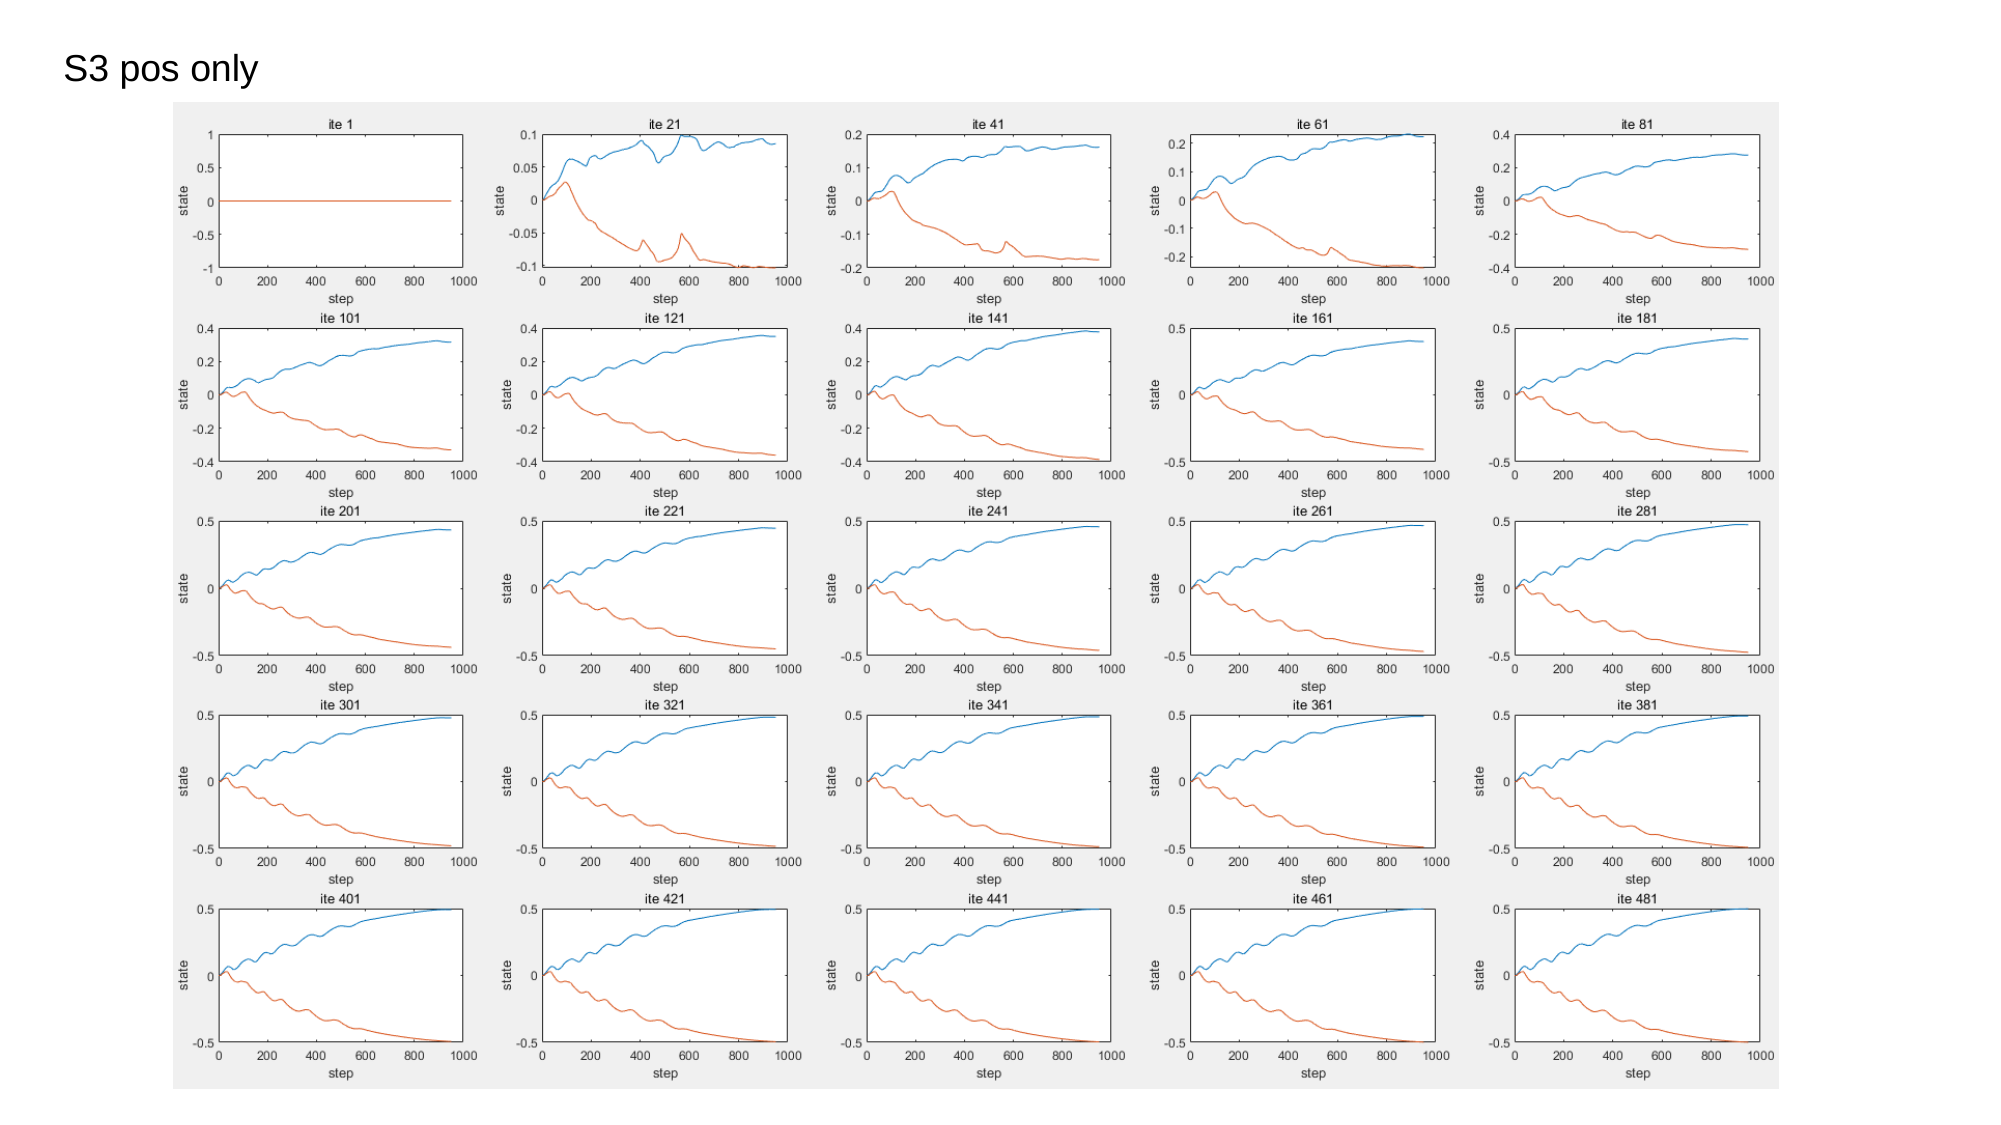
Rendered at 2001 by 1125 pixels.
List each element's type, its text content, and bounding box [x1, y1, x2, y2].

picture [173, 102, 1779, 1089]
text_box S3 pos only [48, 36, 422, 97]
